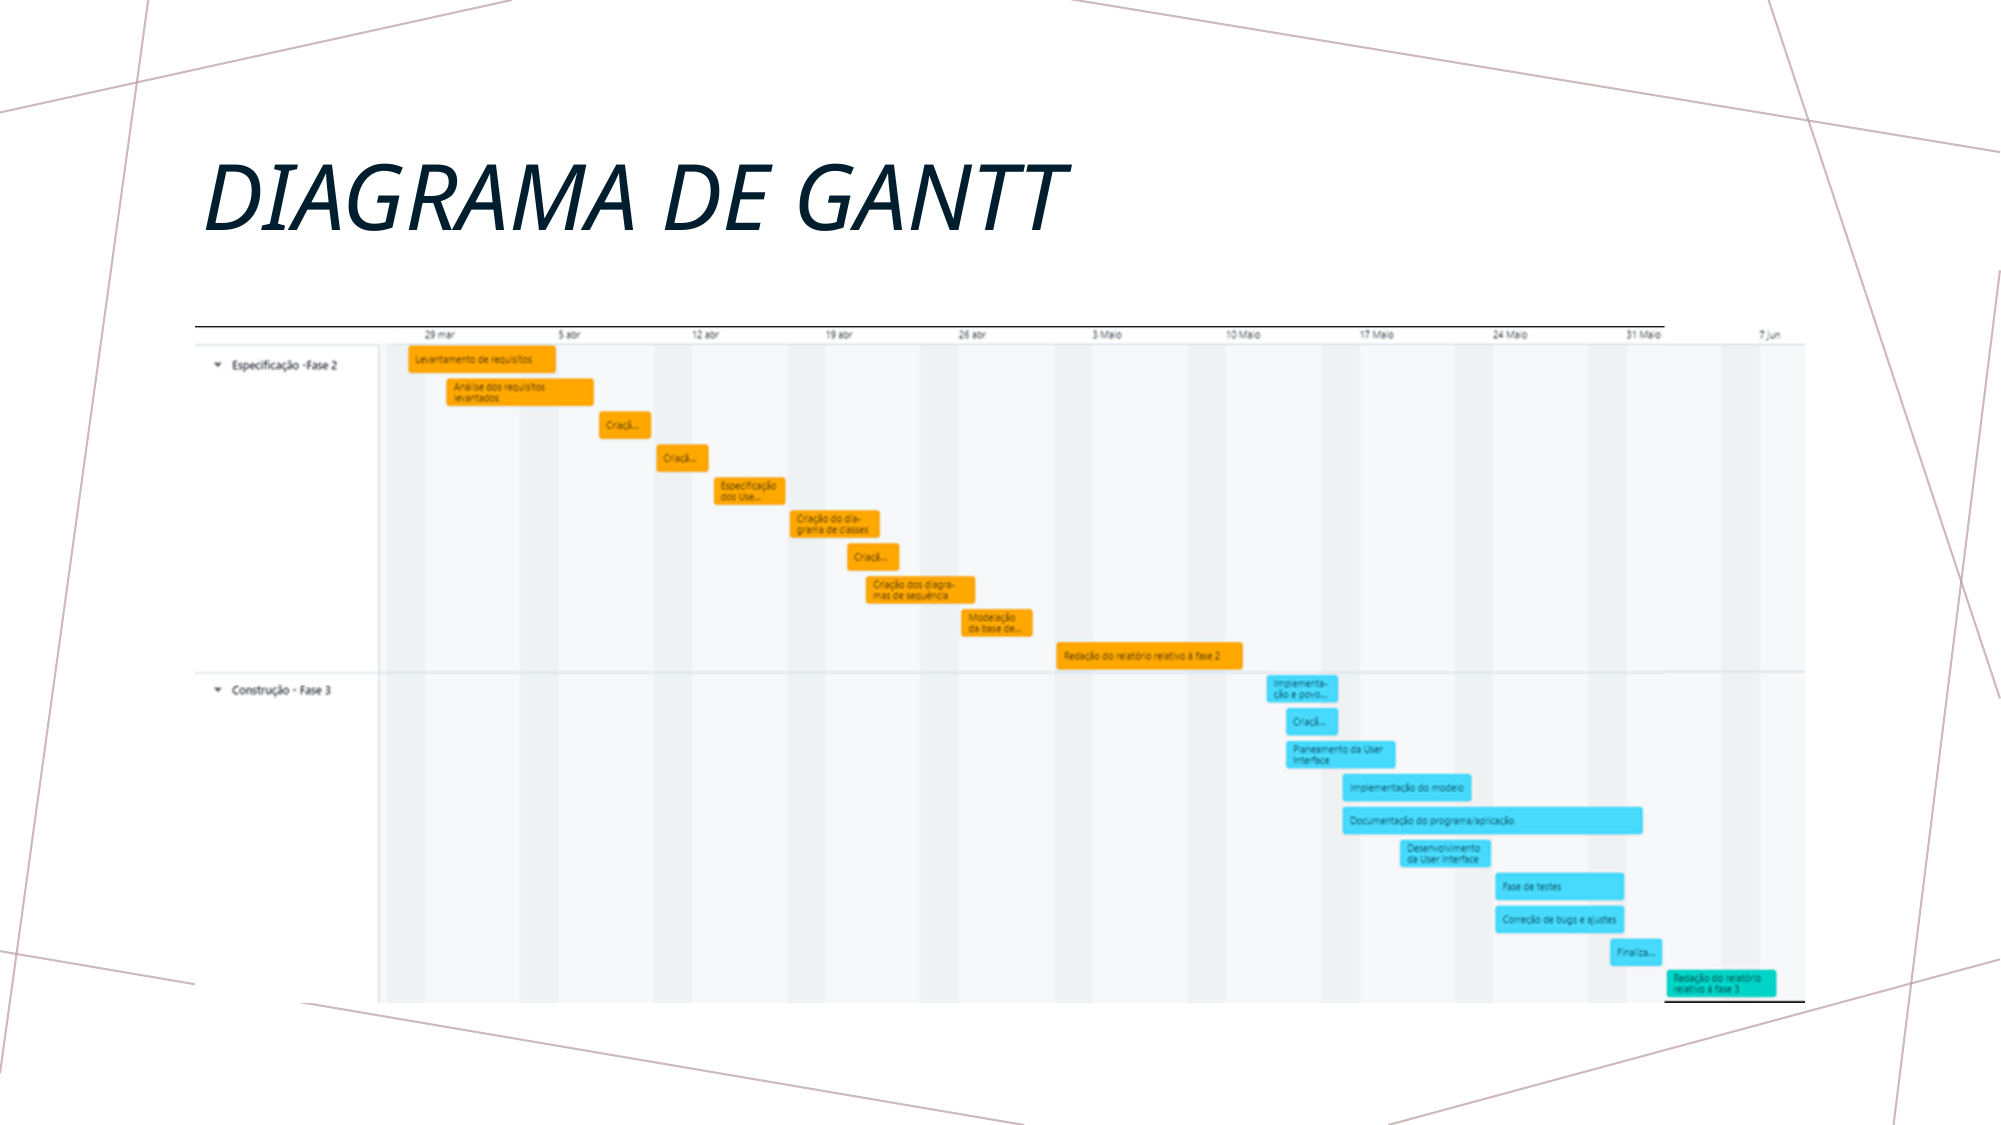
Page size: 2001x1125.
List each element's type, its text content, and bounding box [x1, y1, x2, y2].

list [194, 327, 1805, 1003]
title Diagrama de gantt [187, 87, 1813, 315]
